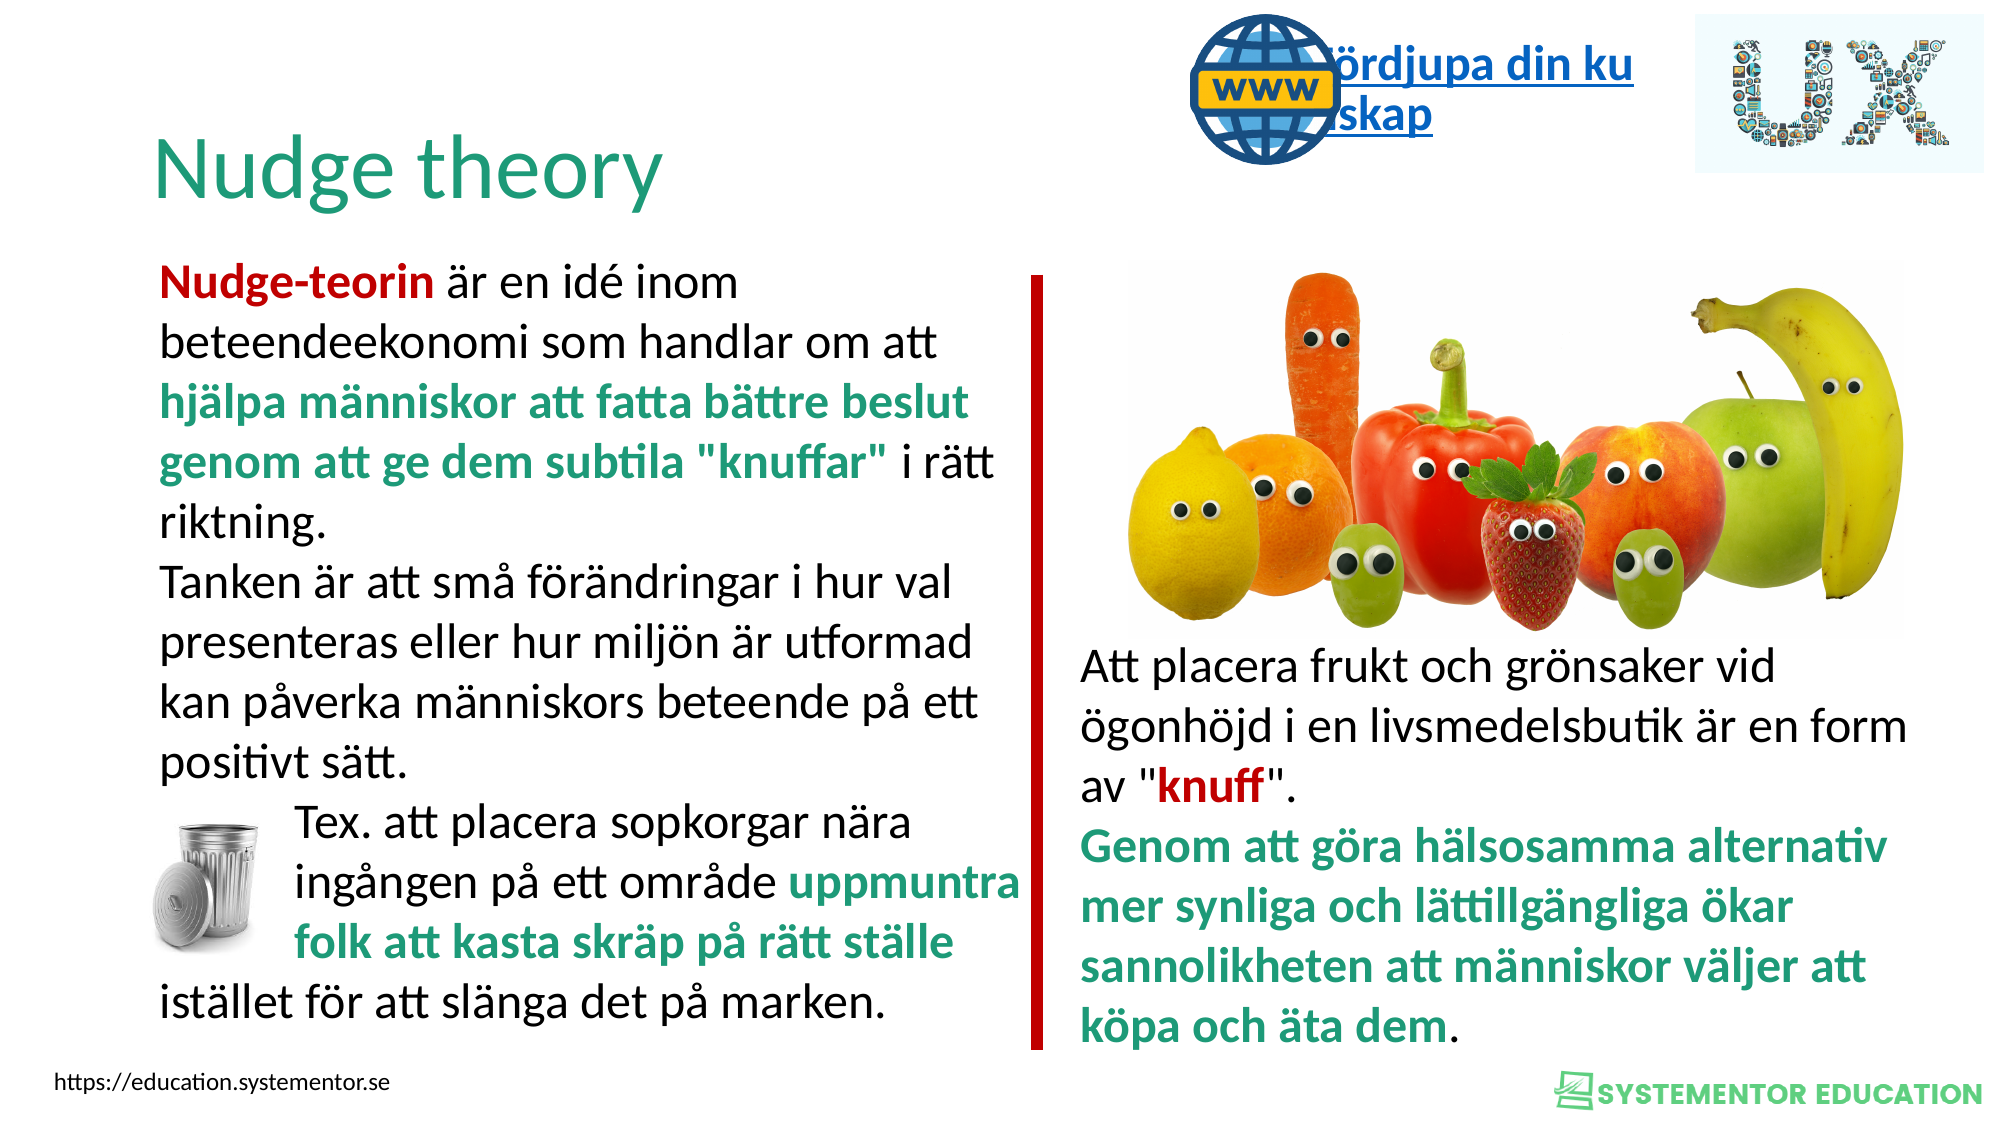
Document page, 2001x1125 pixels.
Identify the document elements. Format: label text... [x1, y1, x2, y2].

text_box Nudge theory [137, 59, 1863, 278]
text_box Nudge-teorin är en idé inom beteendeekonomi som handlar om att hjälpa människor att fatta bättre beslut genom att ge dem subtila "knuffar" i rätt riktning. Tanken är att små förändringar i hur val presenteras eller hur miljön är utformad kan påverka människors beteende på ett positivt sätt. Tex. att placera sopkorgar nära ingången på ett område uppmuntra folk att kasta skräp på rätt ställe istället för att slänga det på marken. [139, 278, 1031, 1039]
text_box https://education.systementor.se [38, 1058, 625, 1104]
picture [1695, 14, 1985, 174]
text_box Fördjupa din kunskap [1344, 22, 1666, 98]
text_box Att placera frukt och grönsaker vid ögonhöjd i en livsmedelsbutik är en form av "knuff". Genom att göra hälsosamma alternativ mer synliga och lättillgängliga ökar sannolikheten att människor väljer att köpa och äta dem. [1060, 622, 1972, 1081]
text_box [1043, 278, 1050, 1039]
picture [1545, 1057, 1996, 1125]
picture [1128, 260, 1904, 639]
picture [1190, 14, 1341, 165]
picture [139, 813, 276, 956]
